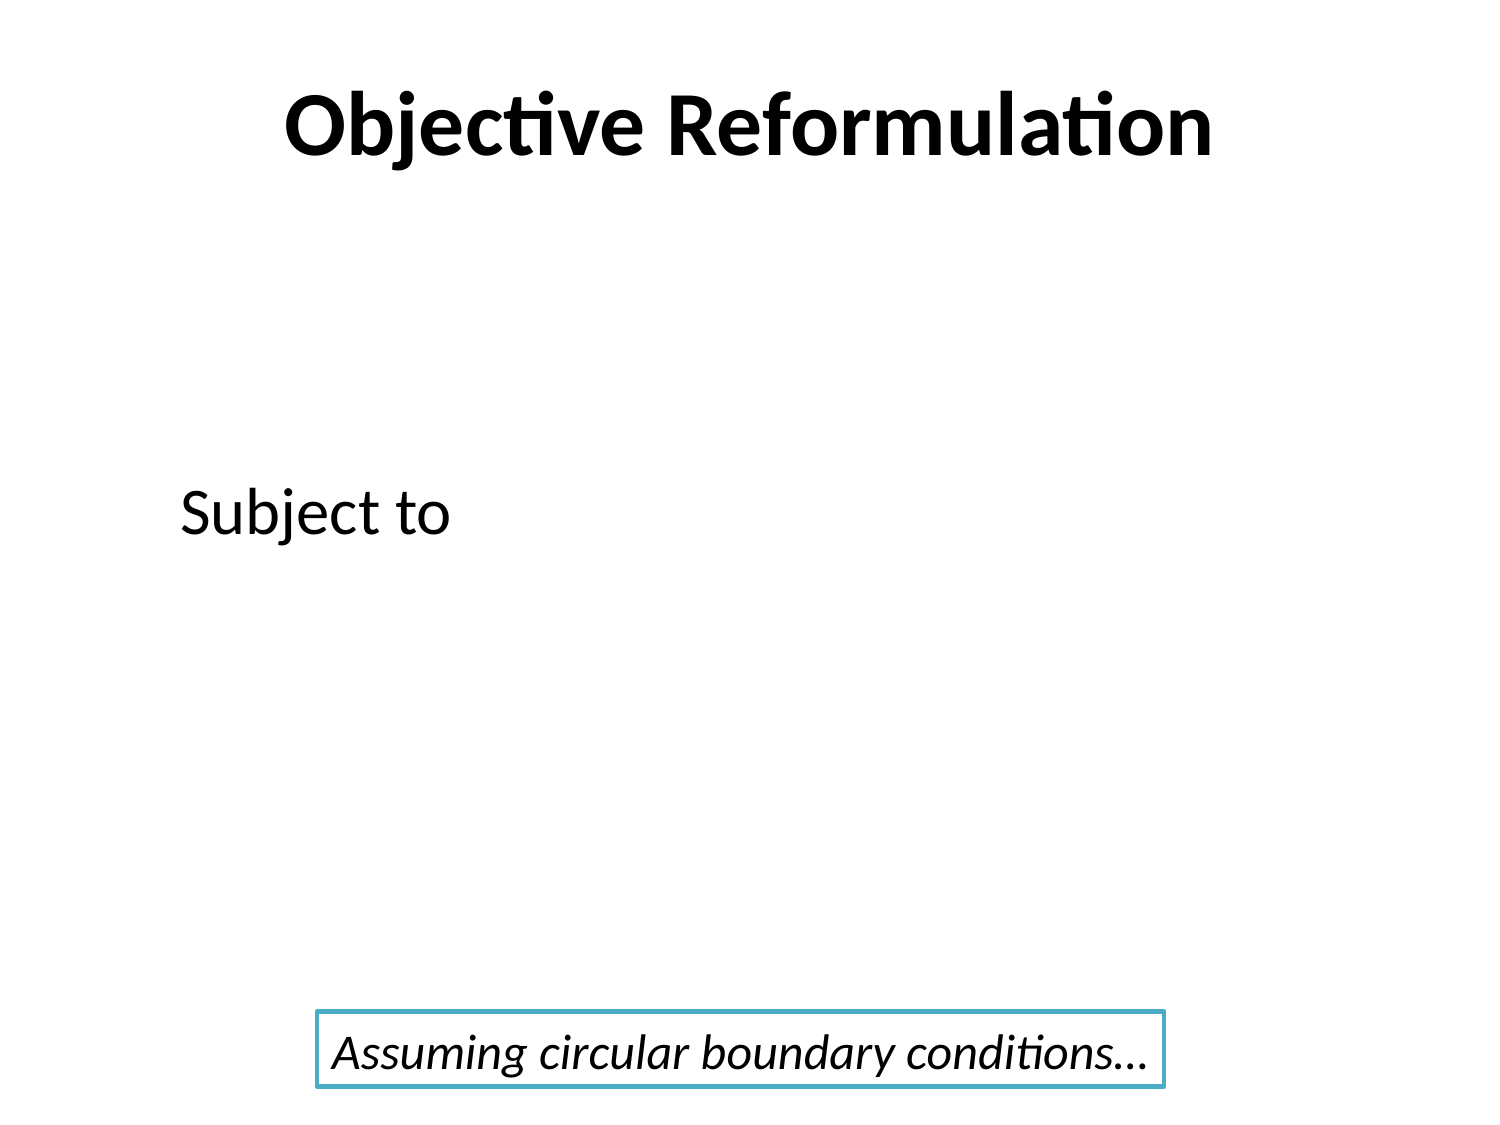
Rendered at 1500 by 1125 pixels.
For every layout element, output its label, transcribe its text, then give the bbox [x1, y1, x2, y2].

title Objective Reformulation [75, 24, 1425, 213]
text_box Assuming circular boundary conditions… [317, 1011, 1165, 1087]
